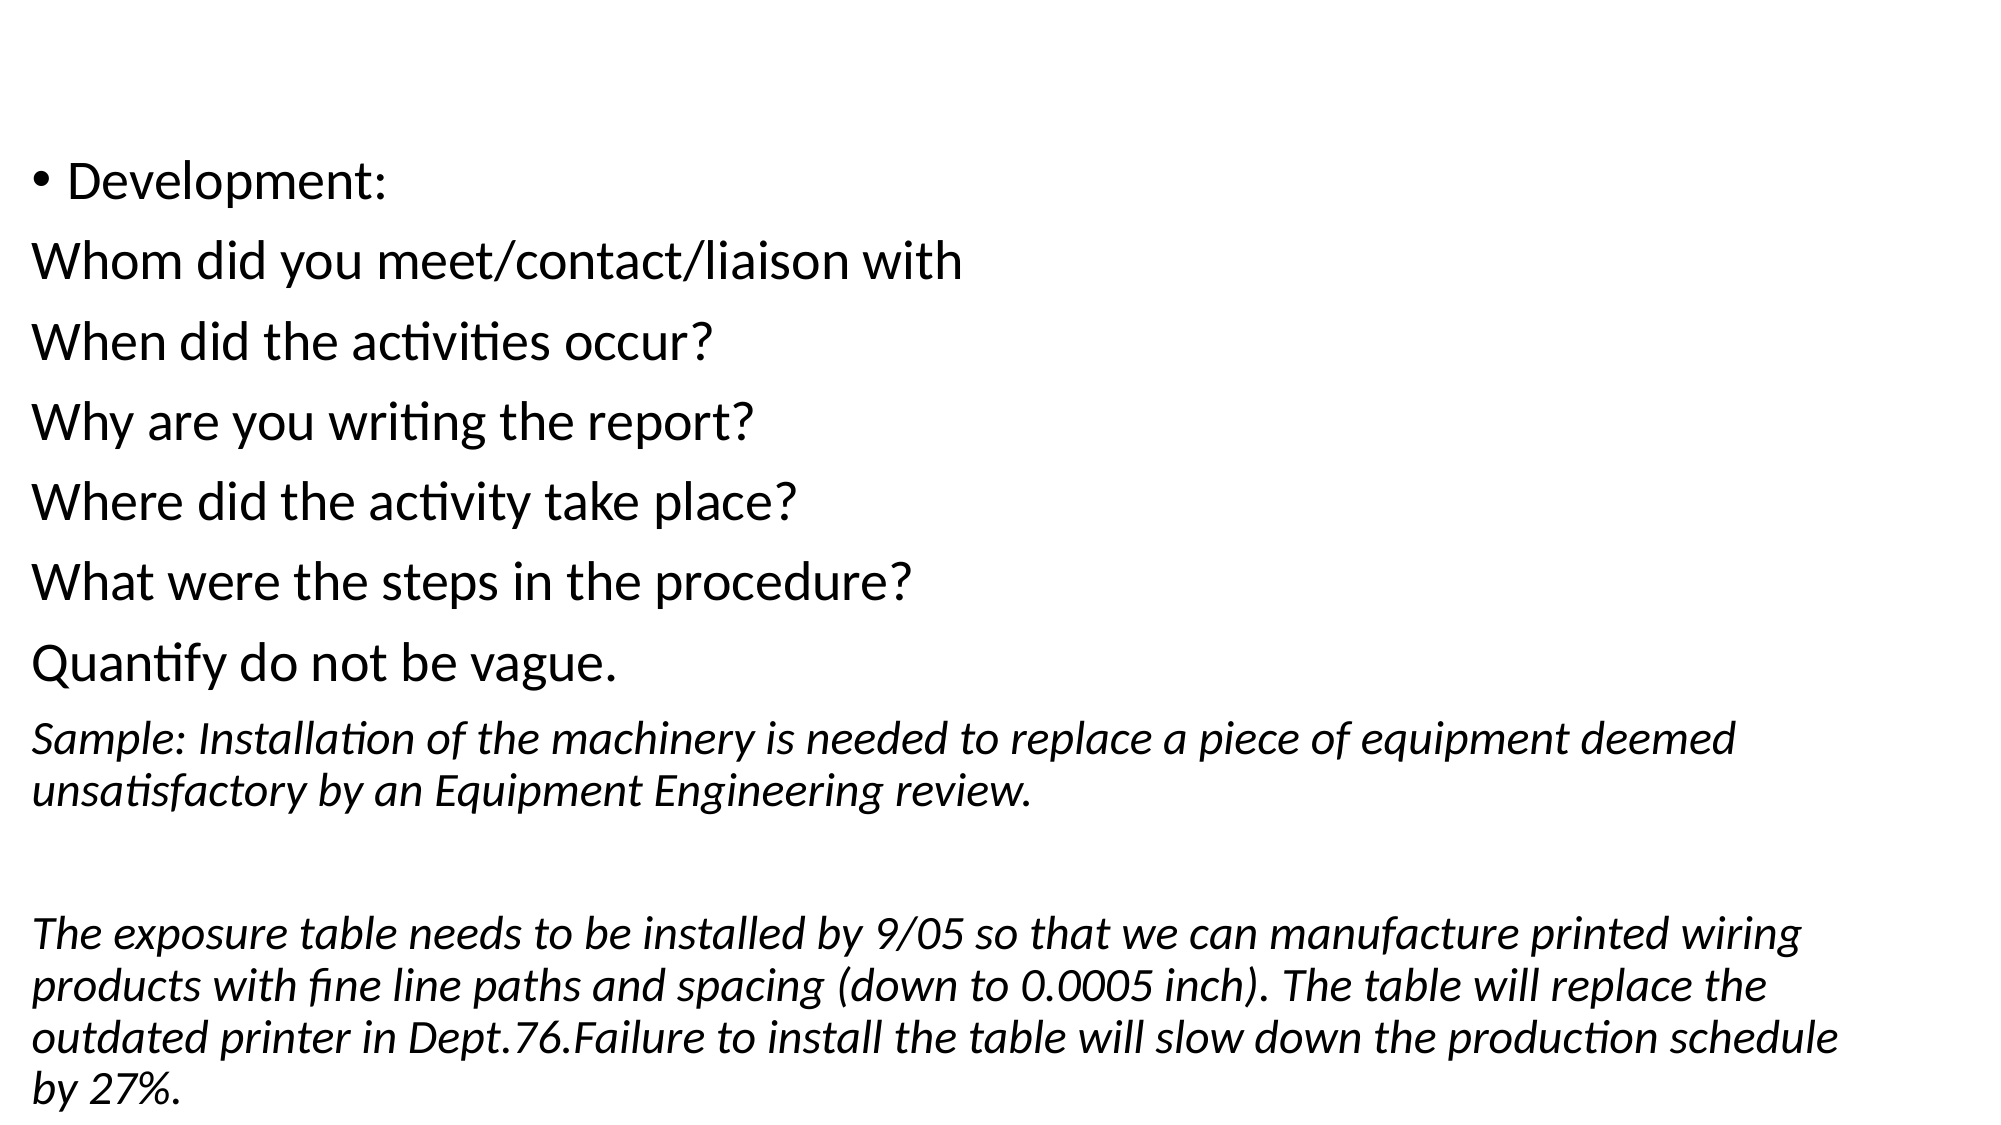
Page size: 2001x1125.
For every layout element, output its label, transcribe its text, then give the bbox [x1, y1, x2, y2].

list Development: Whom did you meet/contact/liaison with When did the activities occur? Why are you writing the report? Where did the activity take place? What were the steps in the procedure? Quantify do not be vague. Sample: Installation of the machinery is needed to replace a piece of equipment deemed unsatisfactory by an Equipment Engineering review. The exposure table needs to be installed by 9/05 so that we can manufacture printed wiring products with fine line paths and spacing (down to 0.0005 inch). The table will replace the outdated printer in Dept.76.Failure to install the table will slow down the production schedule by 27%. [16, 143, 1863, 1125]
